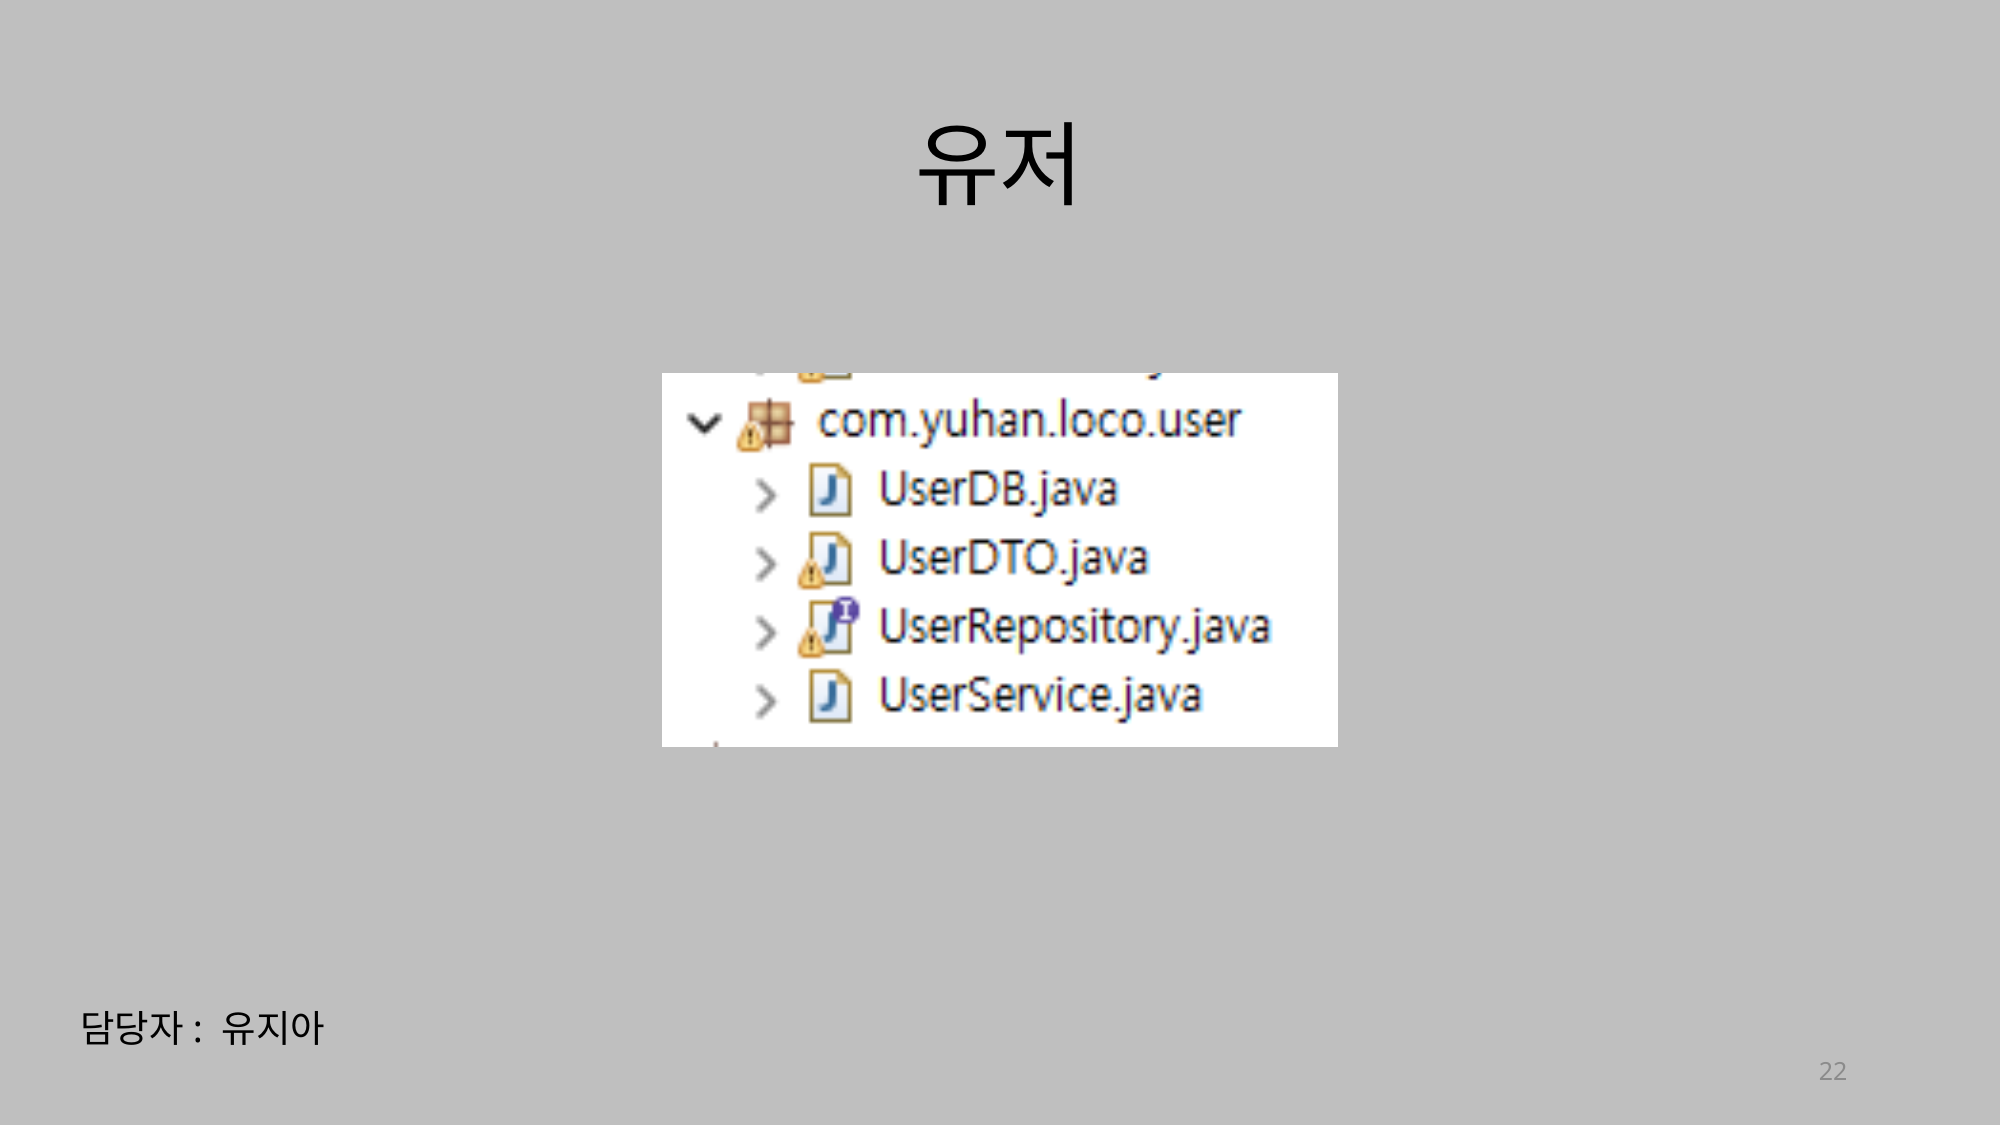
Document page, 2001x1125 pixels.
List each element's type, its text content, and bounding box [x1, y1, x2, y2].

picture [662, 373, 1338, 747]
title 유저 [137, 59, 1863, 278]
slide_number 22 [1412, 1042, 1863, 1103]
text_box 담당자: 유지아 [65, 997, 341, 1058]
